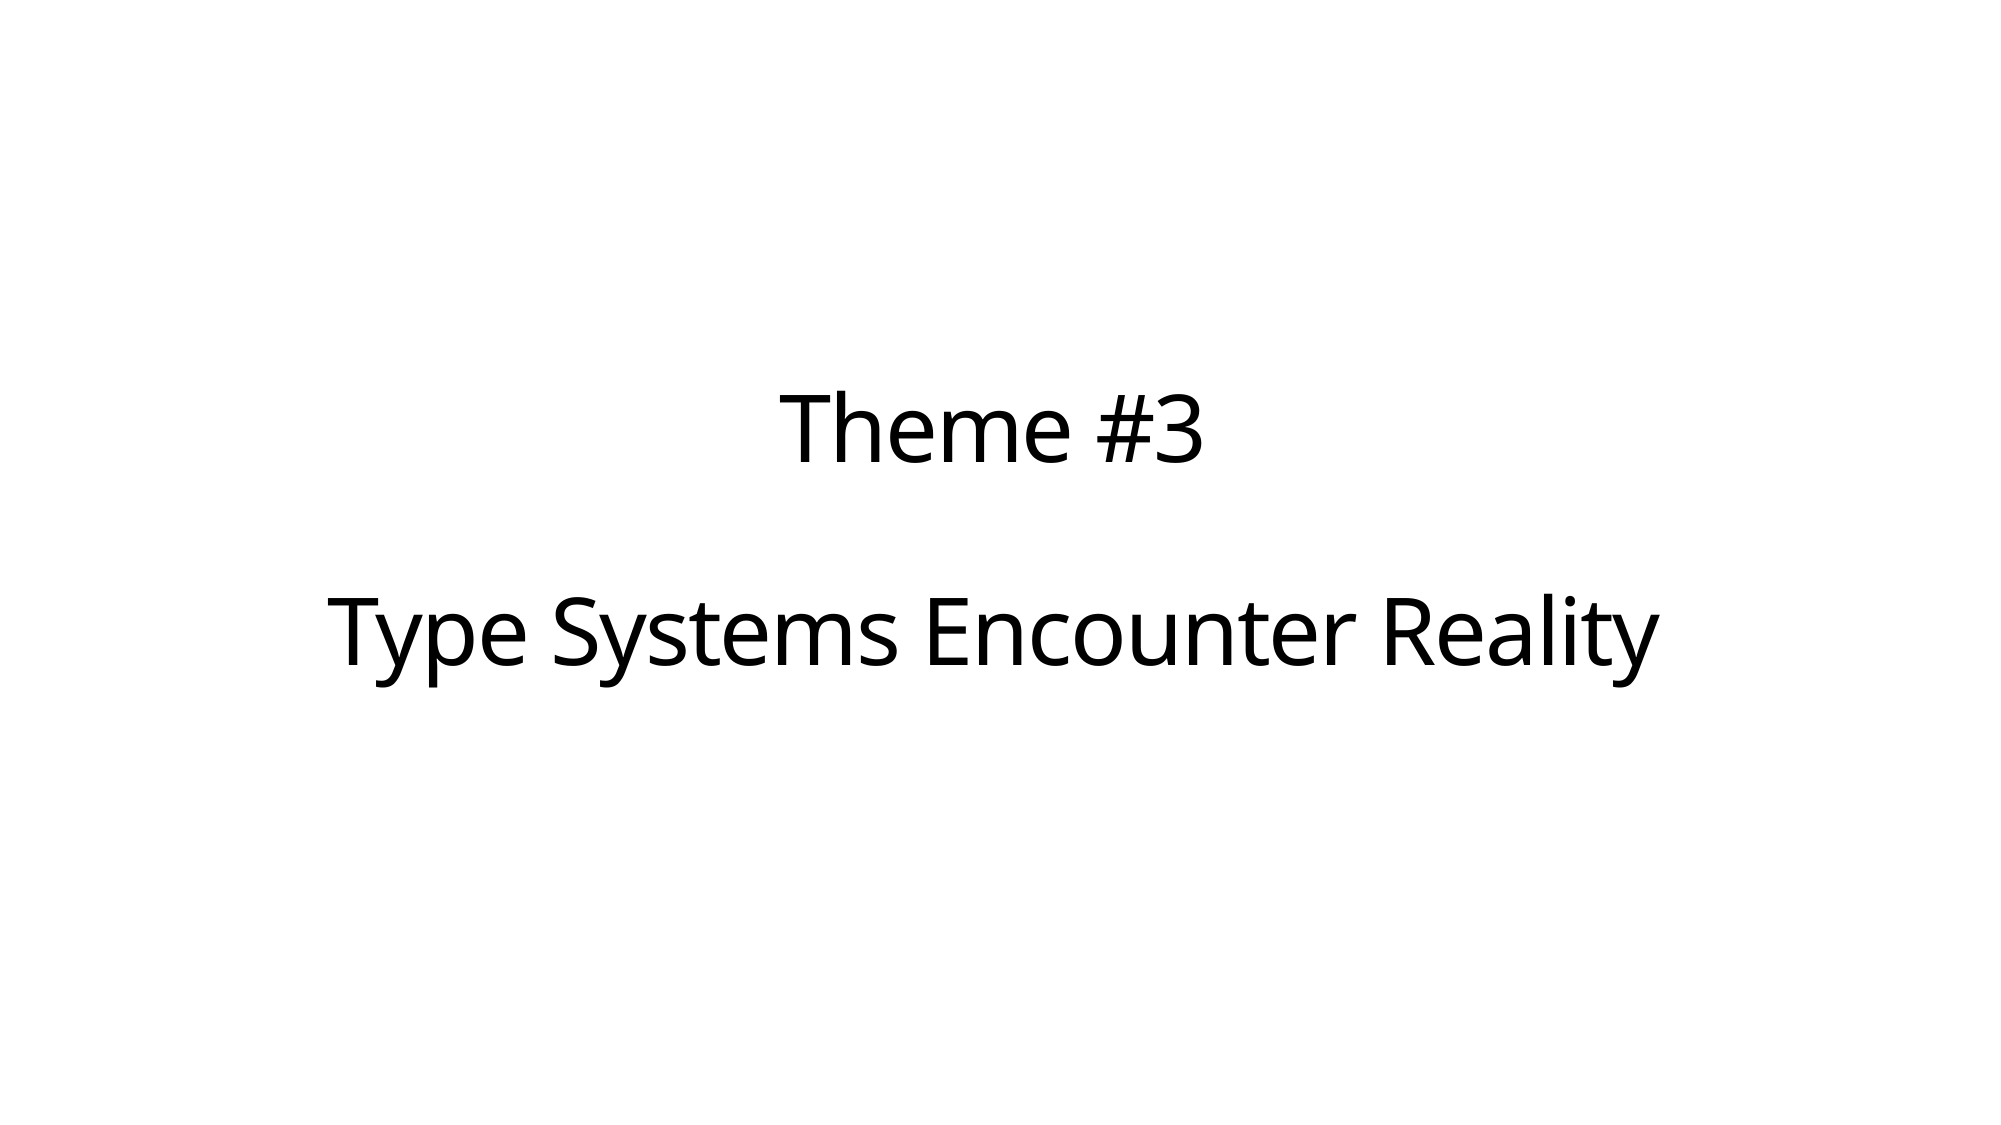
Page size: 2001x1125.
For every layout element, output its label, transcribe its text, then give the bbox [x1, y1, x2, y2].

title Theme #3 Type Systems Encounter Reality [306, 381, 1682, 689]
